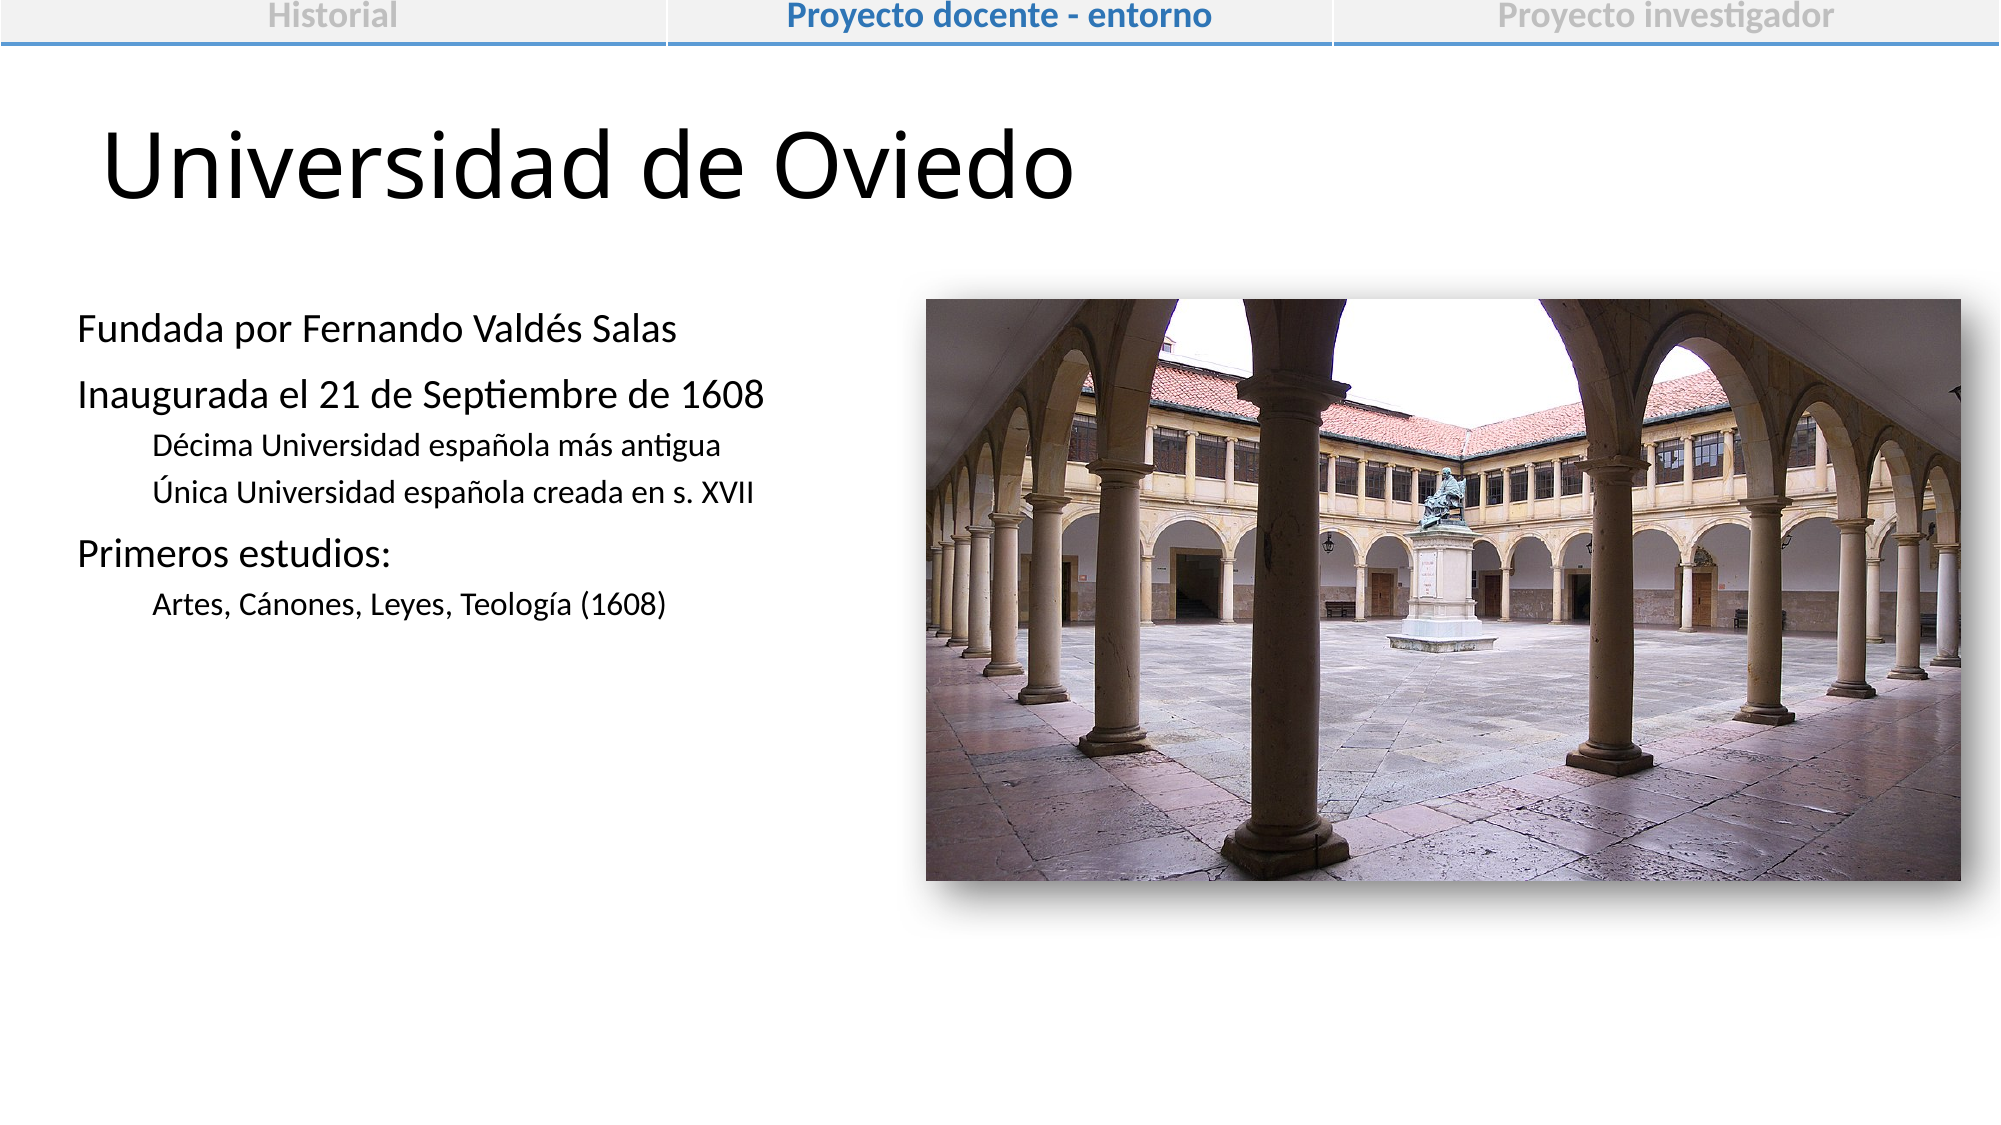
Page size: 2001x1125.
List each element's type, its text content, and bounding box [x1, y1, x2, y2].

list Fundada por Fernando Valdés Salas Inaugurada el 21 de Septiembre de 1608 Décima Universidad española más antigua Única Universidad española creada en s. XVII Primeros estudios: Artes, Cánones, Leyes, Teología (1608) [62, 299, 903, 717]
table_header Historial [1, 0, 666, 42]
table_header Proyecto docente - entorno [668, 0, 1332, 42]
title Universidad de Oviedo [85, 59, 1863, 278]
picture [926, 299, 1961, 881]
table_header Proyecto investigador [1334, 0, 1999, 42]
